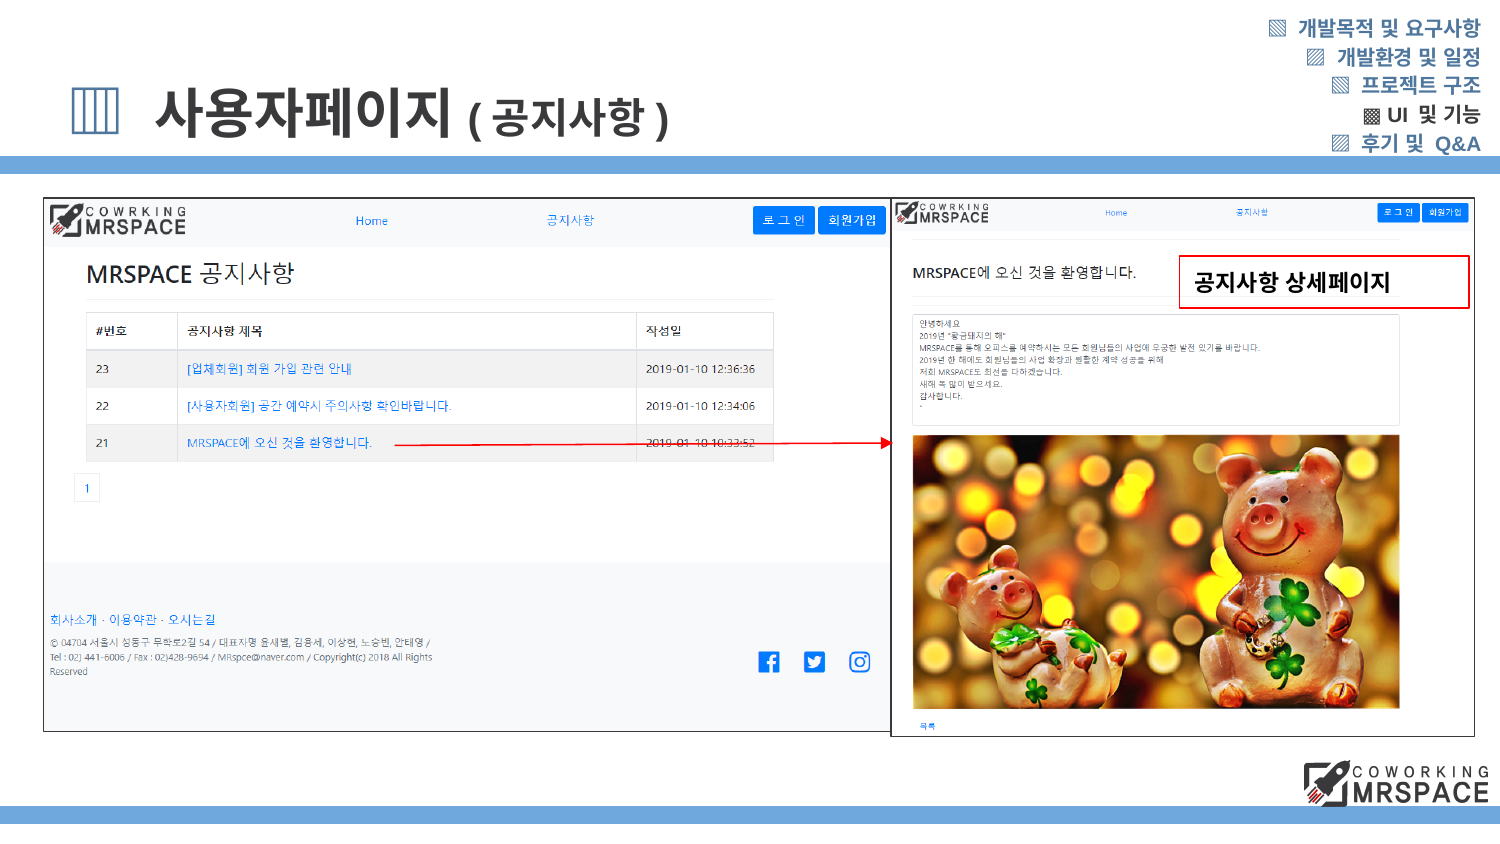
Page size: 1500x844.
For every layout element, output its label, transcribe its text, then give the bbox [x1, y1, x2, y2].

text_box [0, 760, 1500, 824]
picture [44, 198, 1475, 736]
text_box [0, 157, 1500, 174]
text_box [394, 442, 894, 446]
text_box ▧ 개발목적 및 요구사항 ▨ 개발환경 및 일정 ▧ 프로젝트 구조 ▩ UI 및 기능 ▨ 후기 및 Q&A [999, 0, 1497, 167]
title ▥ 사용자페이지(공지사항) [51, 60, 999, 155]
